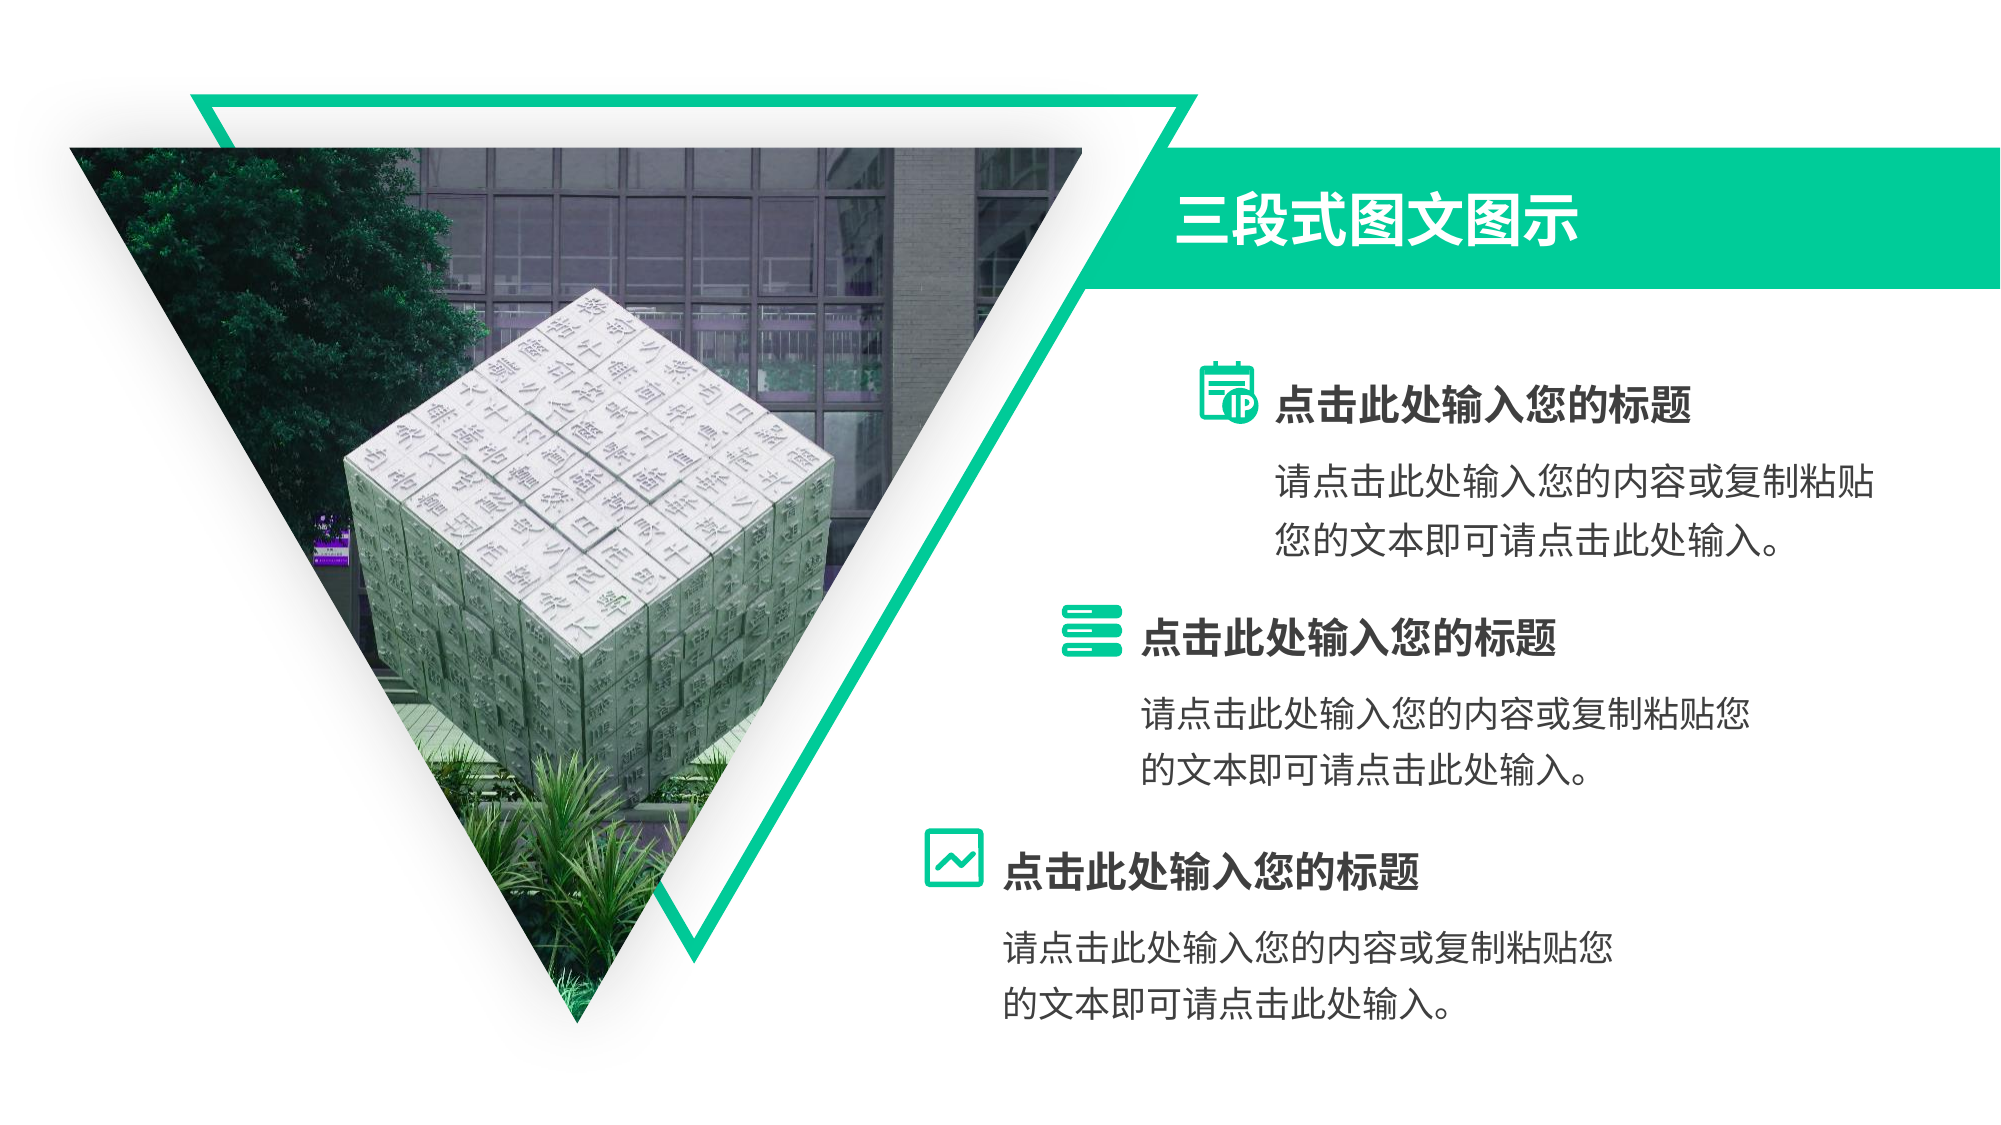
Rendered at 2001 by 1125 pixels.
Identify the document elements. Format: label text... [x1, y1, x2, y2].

list 请点击此处输入您的内容或复制粘贴您的文本即可请点击此处输入。 [987, 905, 1643, 1034]
text_box [1082, 604, 1123, 619]
list 点击此处输入您的标题 [1082, 838, 1582, 902]
list 三段式图文图示 [1158, 175, 1989, 262]
text_box [1082, 623, 1123, 638]
picture [69, 147, 1082, 1024]
list 点击此处输入您的标题 [1125, 604, 1720, 668]
list 请点击此处输入您的内容或复制粘贴您的文本即可请点击此处输入。 [1259, 437, 1916, 566]
list 请点击此处输入您的内容或复制粘贴您的文本即可请点击此处输入。 [1125, 671, 1781, 800]
list 点击此处输入您的标题 [1259, 370, 1854, 434]
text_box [1199, 361, 1259, 424]
text_box [1082, 642, 1123, 657]
